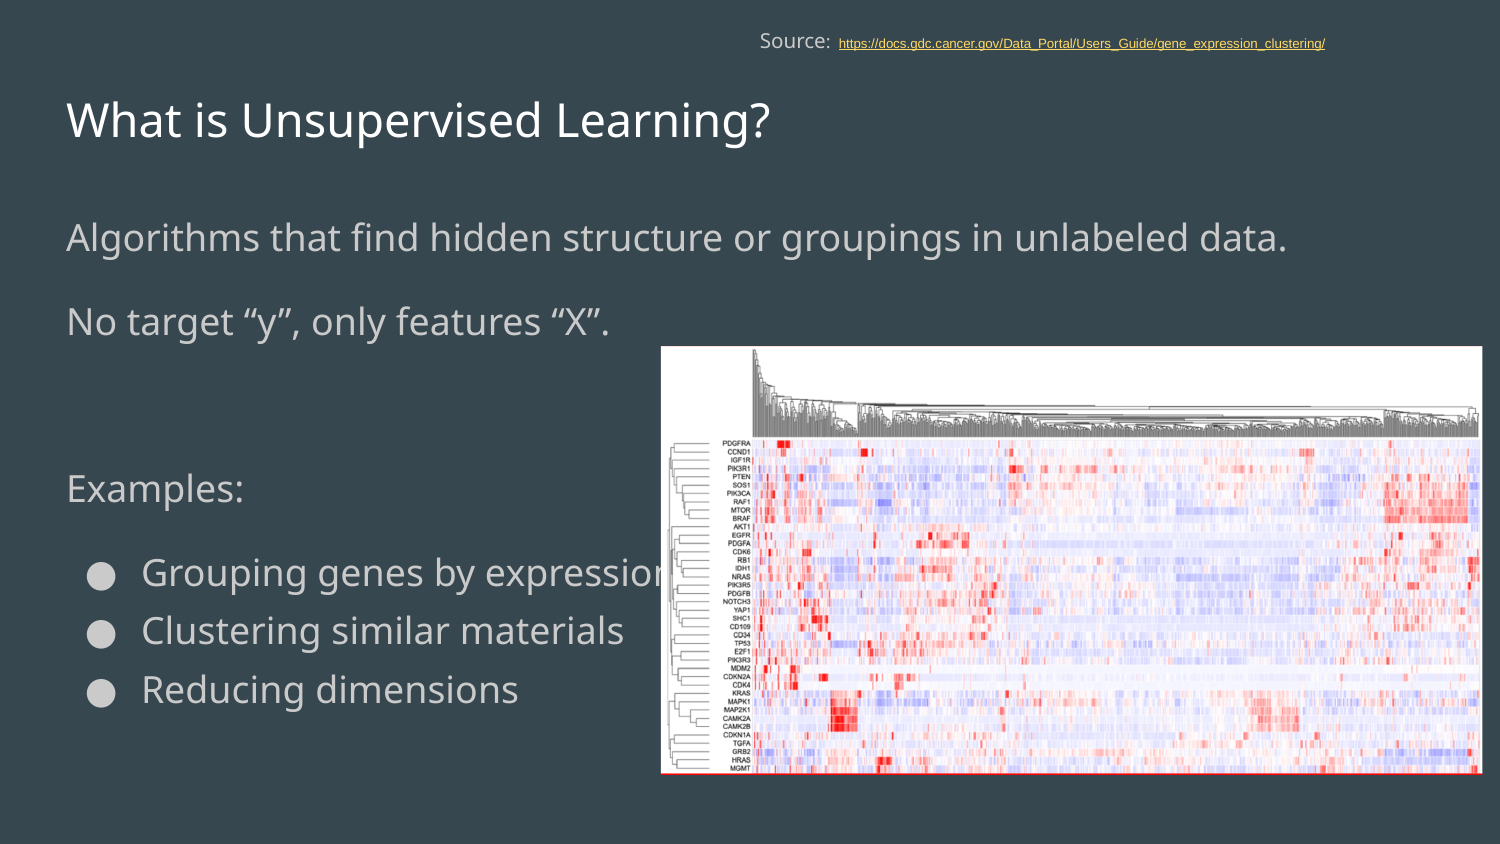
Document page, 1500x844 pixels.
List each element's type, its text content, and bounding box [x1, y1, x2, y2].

picture [660, 346, 1483, 775]
list Algorithms that find hidden structure or groupings in unlabeled data. No target “y”, only features “X”. Examples: Grouping genes by expression Clustering similar materials Reducing dimensions [51, 189, 1449, 750]
text_box Source: https://docs.gdc.cancer.gov/Data_Portal/Users_Guide/gene_expression_clustering/ [745, 0, 1500, 74]
title What is Unsupervised Learning? [51, 72, 1449, 167]
